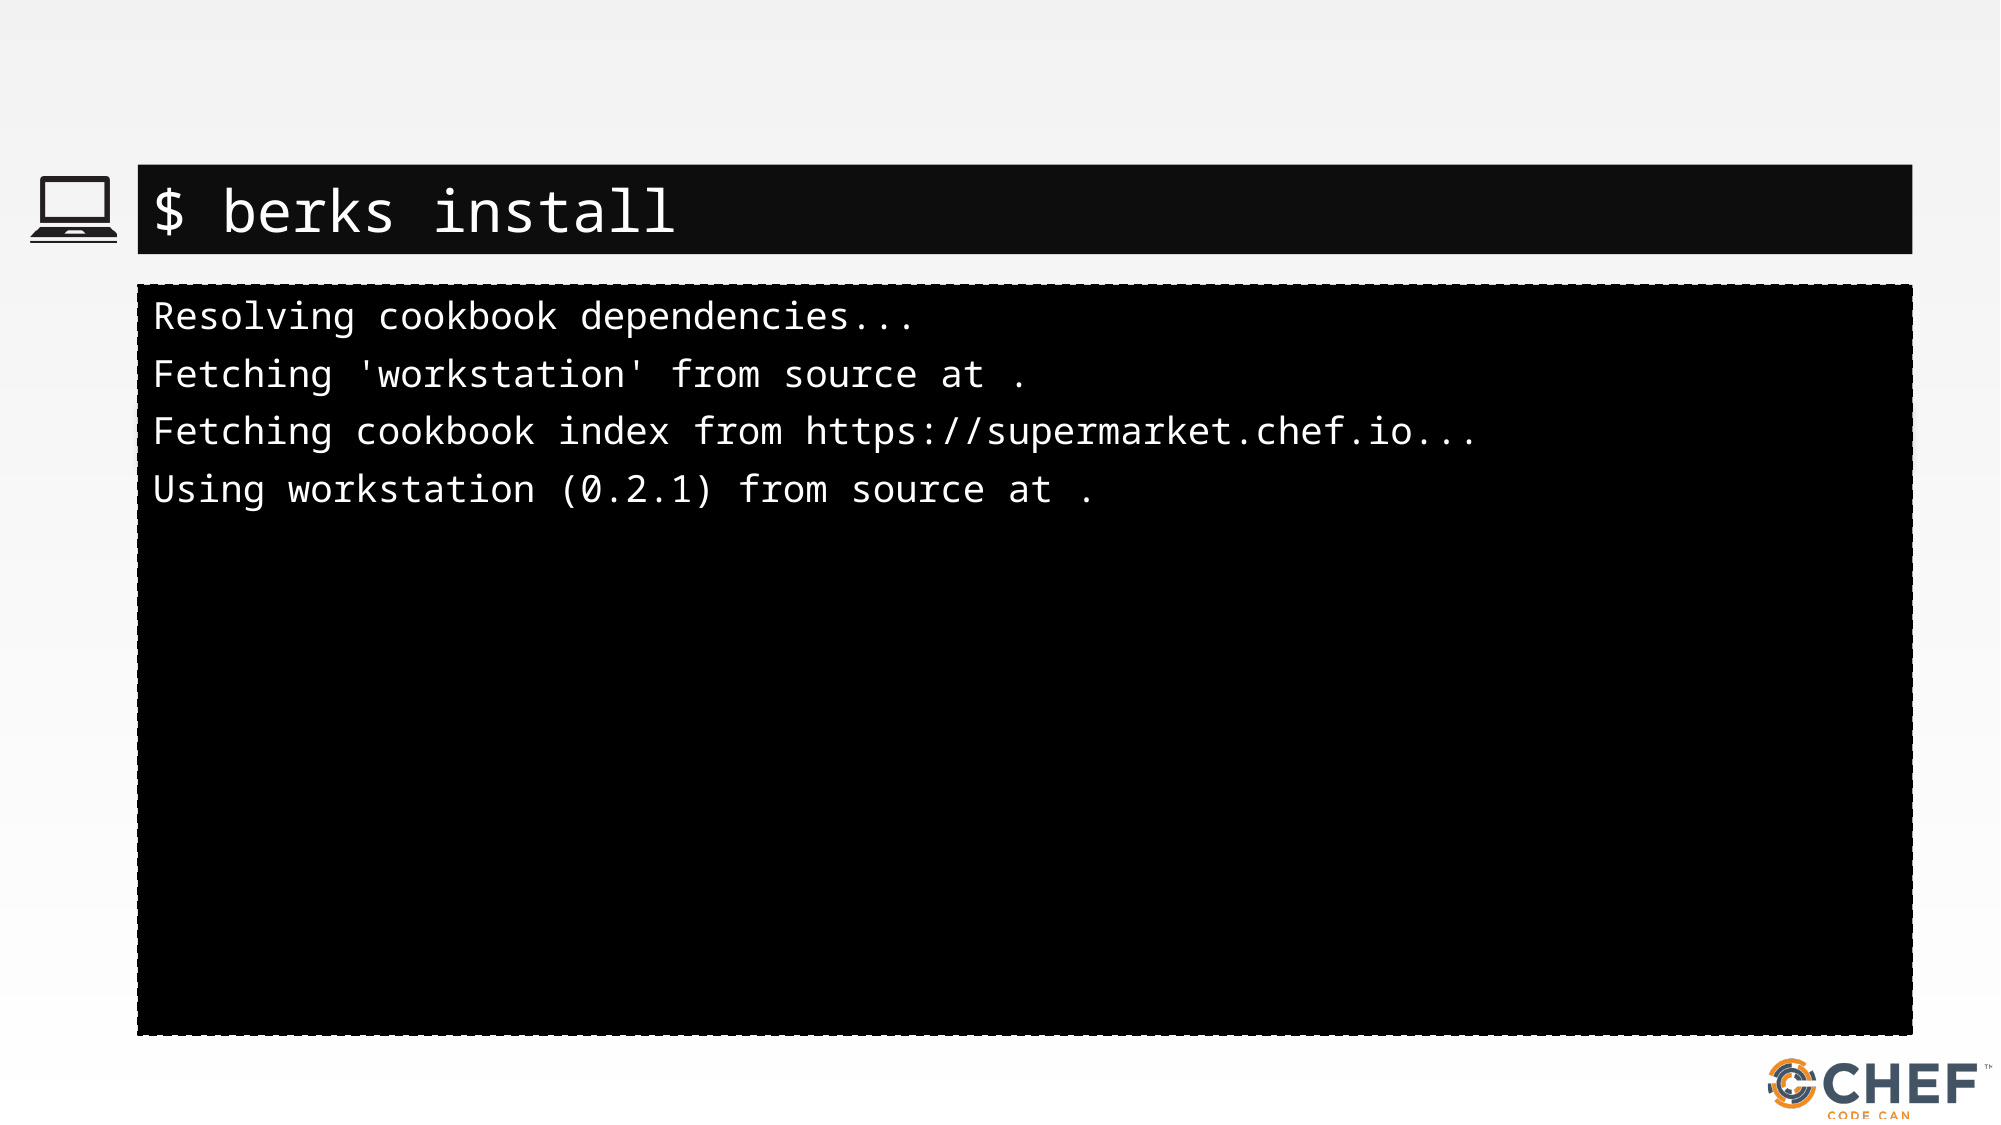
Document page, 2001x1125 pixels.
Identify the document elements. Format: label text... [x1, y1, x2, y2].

list $ berks install [137, 164, 1913, 255]
list Resolving cookbook dependencies... Fetching 'workstation' from source at . Fetching cookbook index from https://supermarket.chef.io... Using workstation (0.2.1) from source at . [137, 284, 1913, 1036]
